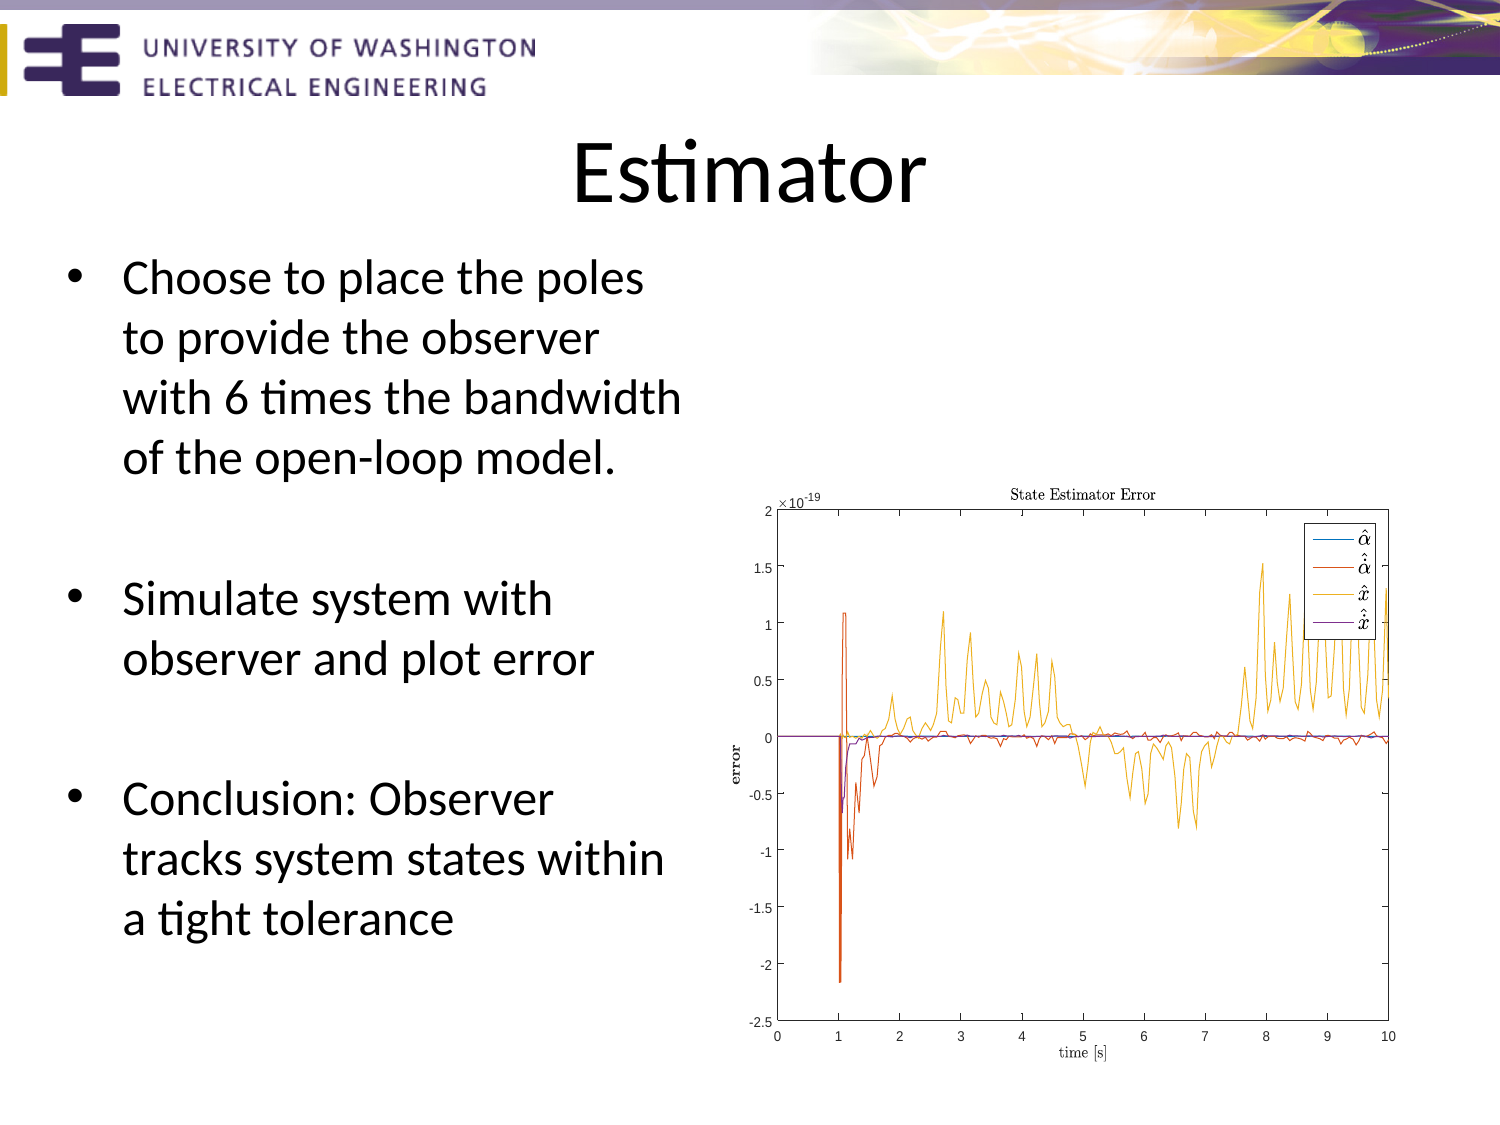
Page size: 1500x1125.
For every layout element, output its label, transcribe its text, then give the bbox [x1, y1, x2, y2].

picture [0, 0, 1500, 96]
text_box Choose to place the poles to provide the observer with 6 times the bandwidth of the open-loop model. Simulate system with observer and plot error Conclusion: Observer tracks system states within a tight tolerance [51, 237, 700, 1063]
picture [674, 462, 1463, 1088]
title Estimator [75, 99, 1425, 233]
